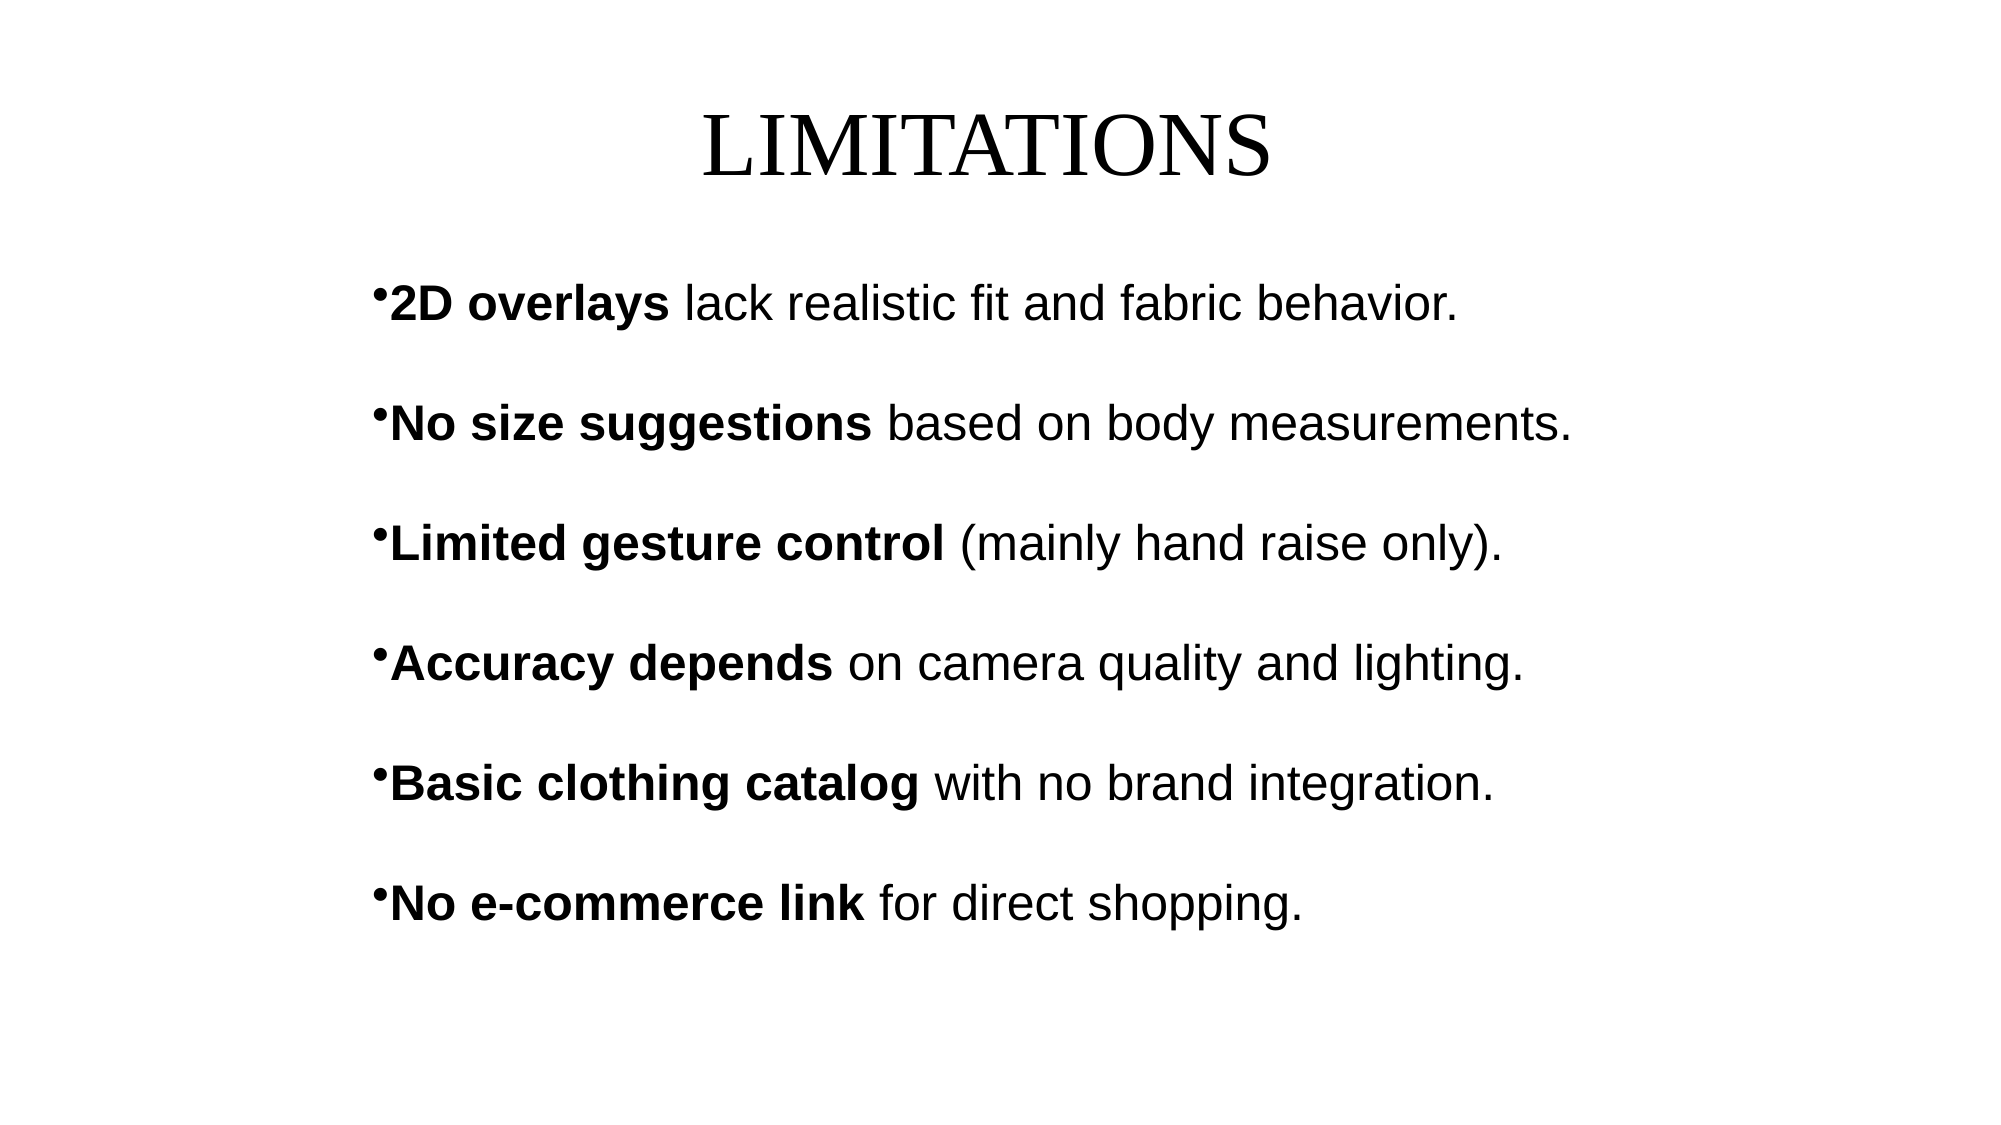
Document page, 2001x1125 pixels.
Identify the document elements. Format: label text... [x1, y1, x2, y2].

list 2D overlays lack realistic fit and fabric behavior. No size suggestions based on body measurements. Limited gesture control (mainly hand raise only). Accuracy depends on camera quality and lighting. Basic clothing catalog with no brand integration. No e-commerce link for direct shopping. [357, 263, 1601, 939]
title LIMITATIONS [99, 45, 1900, 233]
